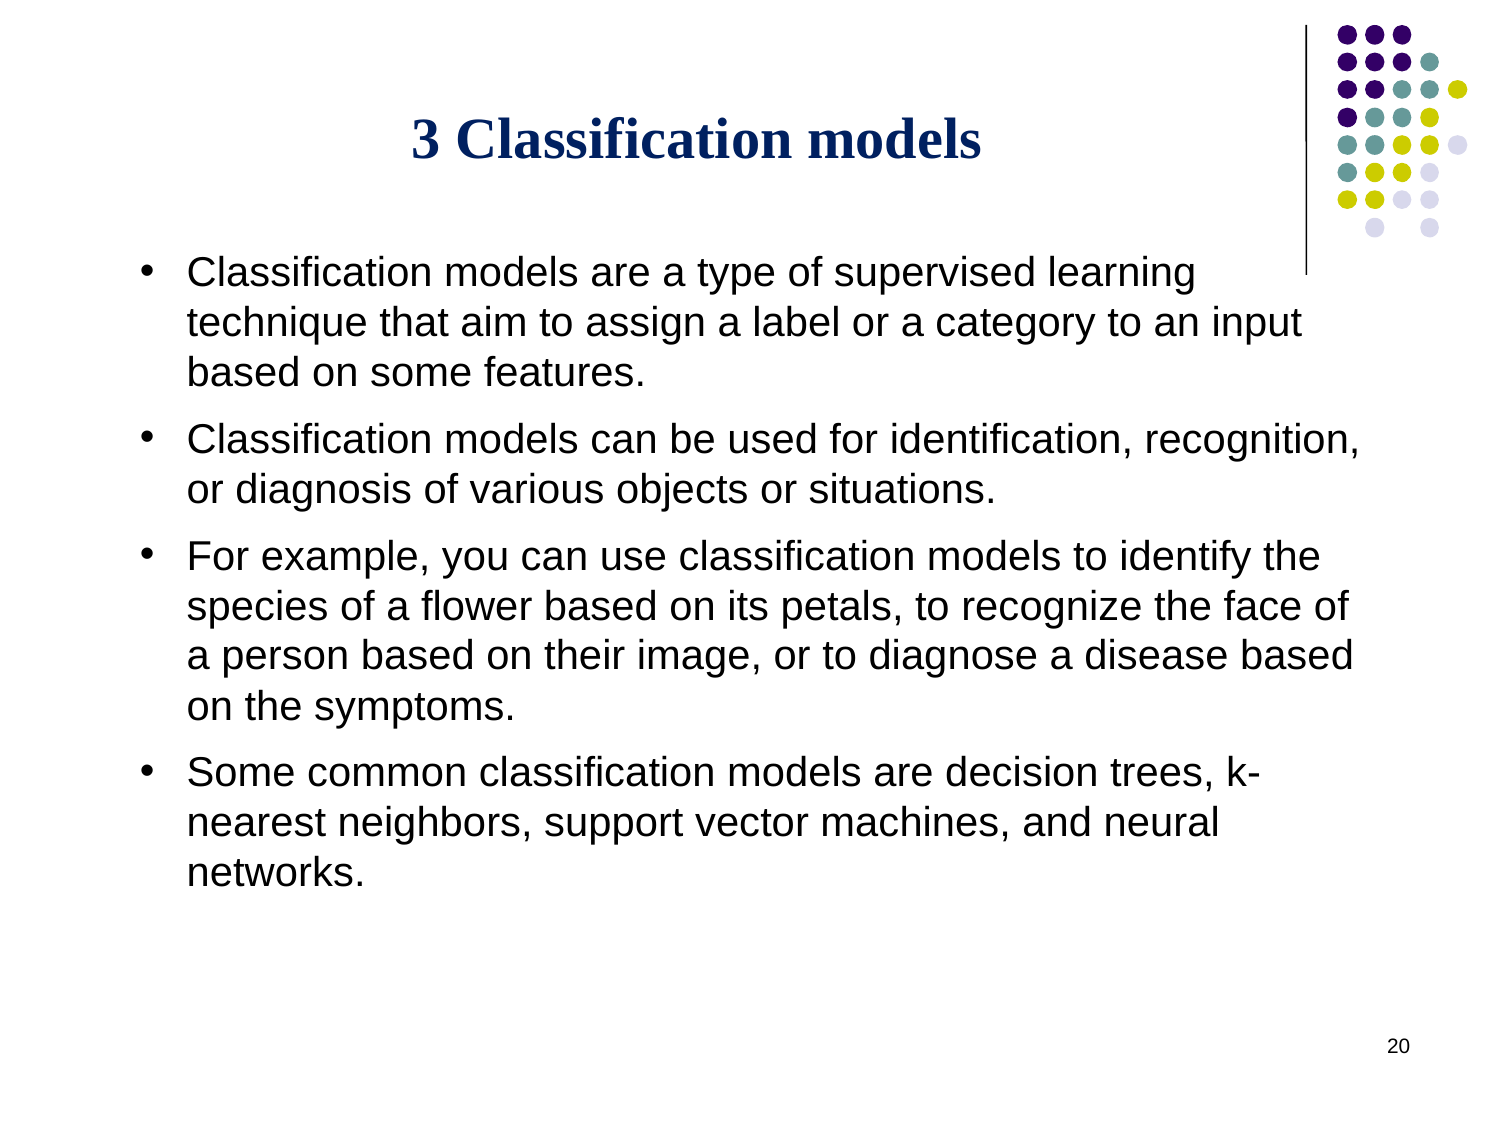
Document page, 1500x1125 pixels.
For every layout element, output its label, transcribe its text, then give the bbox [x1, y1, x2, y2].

text_box 3 Classification models [322, 87, 1073, 178]
text_box Classification models are a type of supervised learning technique that aim to assign a label or a category to an input based on some features. Classification models can be used for identification, recognition, or diagnosis of various objects or situations. For example, you can use classification models to identify the species of a flower based on its petals, to recognize the face of a person based on their image, or to diagnose a disease based on the symptoms. Some common classification models are decision trees, k-nearest neighbors, support vector machines, and neural networks. [124, 237, 1388, 903]
slide_number 20 [1074, 1025, 1425, 1100]
